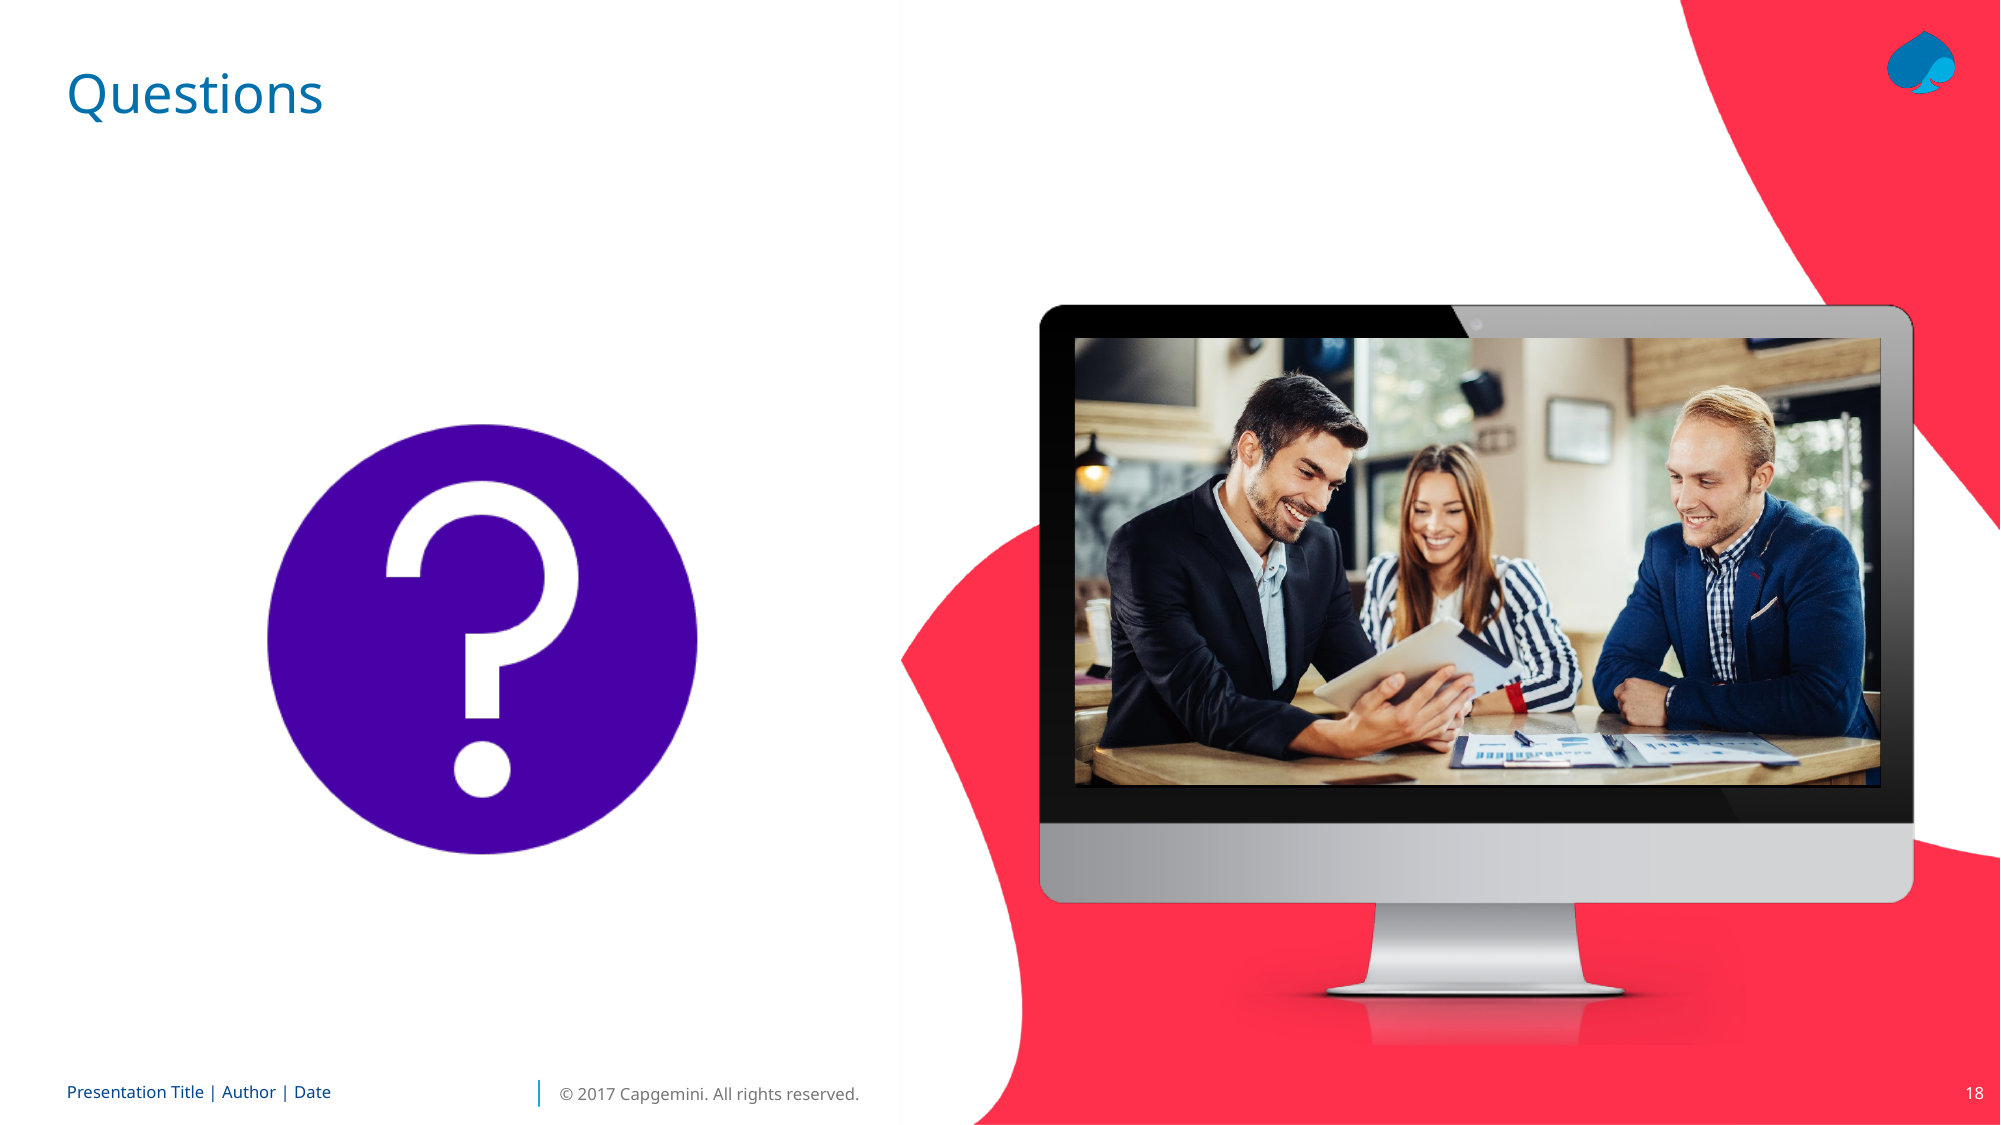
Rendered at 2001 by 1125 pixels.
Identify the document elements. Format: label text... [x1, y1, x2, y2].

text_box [952, 278, 2000, 1045]
picture [1074, 337, 1881, 785]
title Questions [66, 66, 1686, 208]
picture [902, 0, 2000, 1124]
picture [211, 368, 754, 911]
